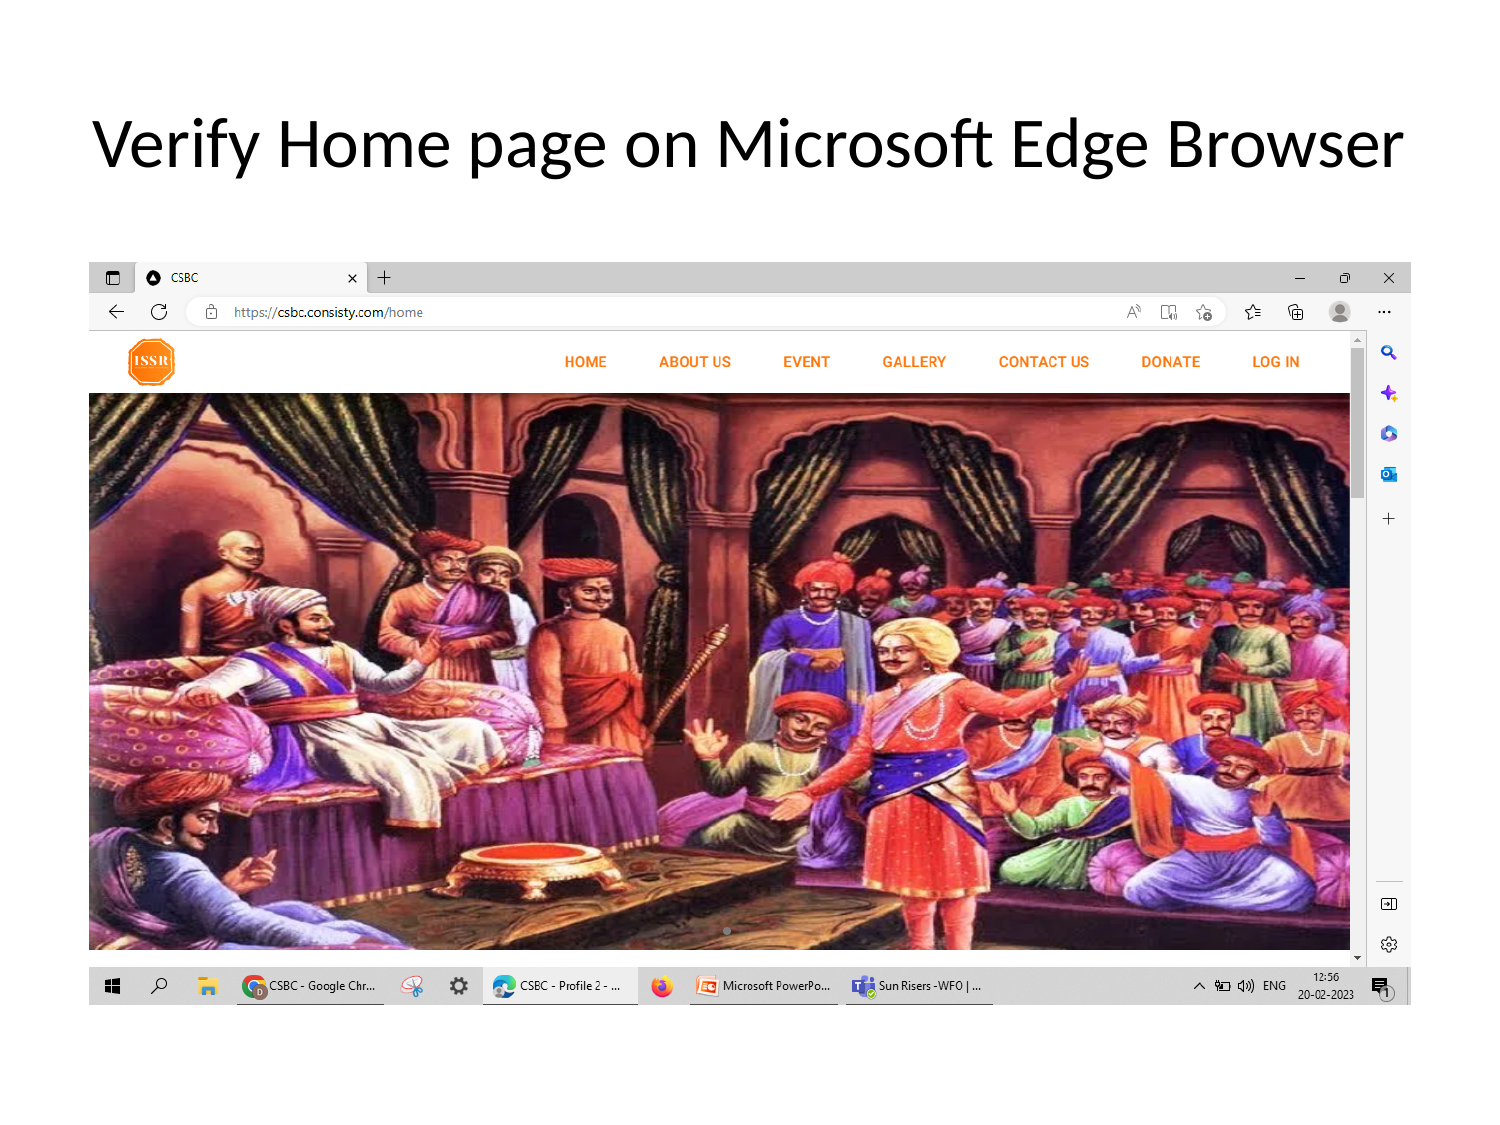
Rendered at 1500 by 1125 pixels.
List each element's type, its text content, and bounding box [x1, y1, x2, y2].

title Verify Home page on Microsoft Edge Browser [75, 45, 1425, 233]
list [89, 262, 1411, 1006]
